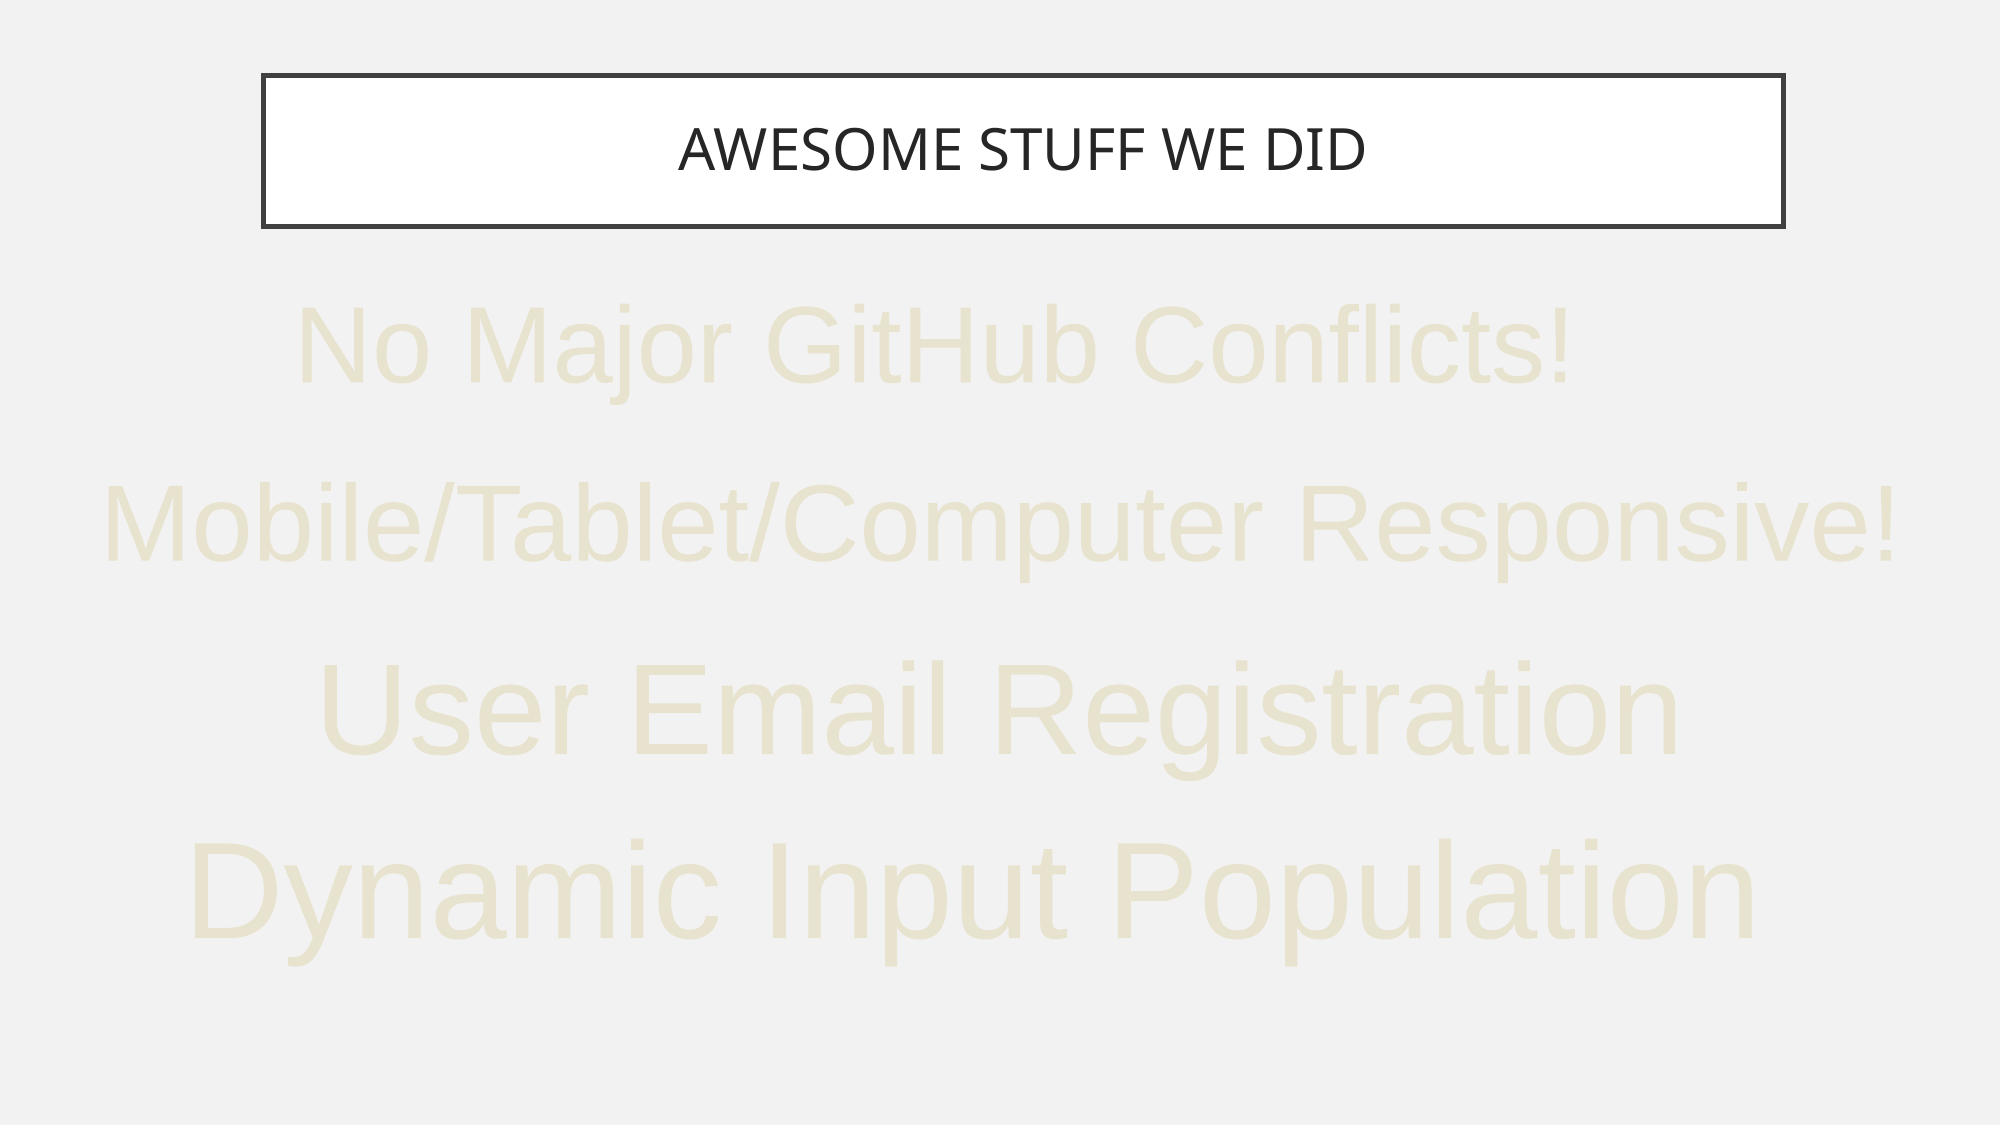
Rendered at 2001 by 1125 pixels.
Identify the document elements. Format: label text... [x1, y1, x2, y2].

text_box [182, 326, 959, 646]
title AWESOME STUFF WE DID [261, 73, 1786, 229]
